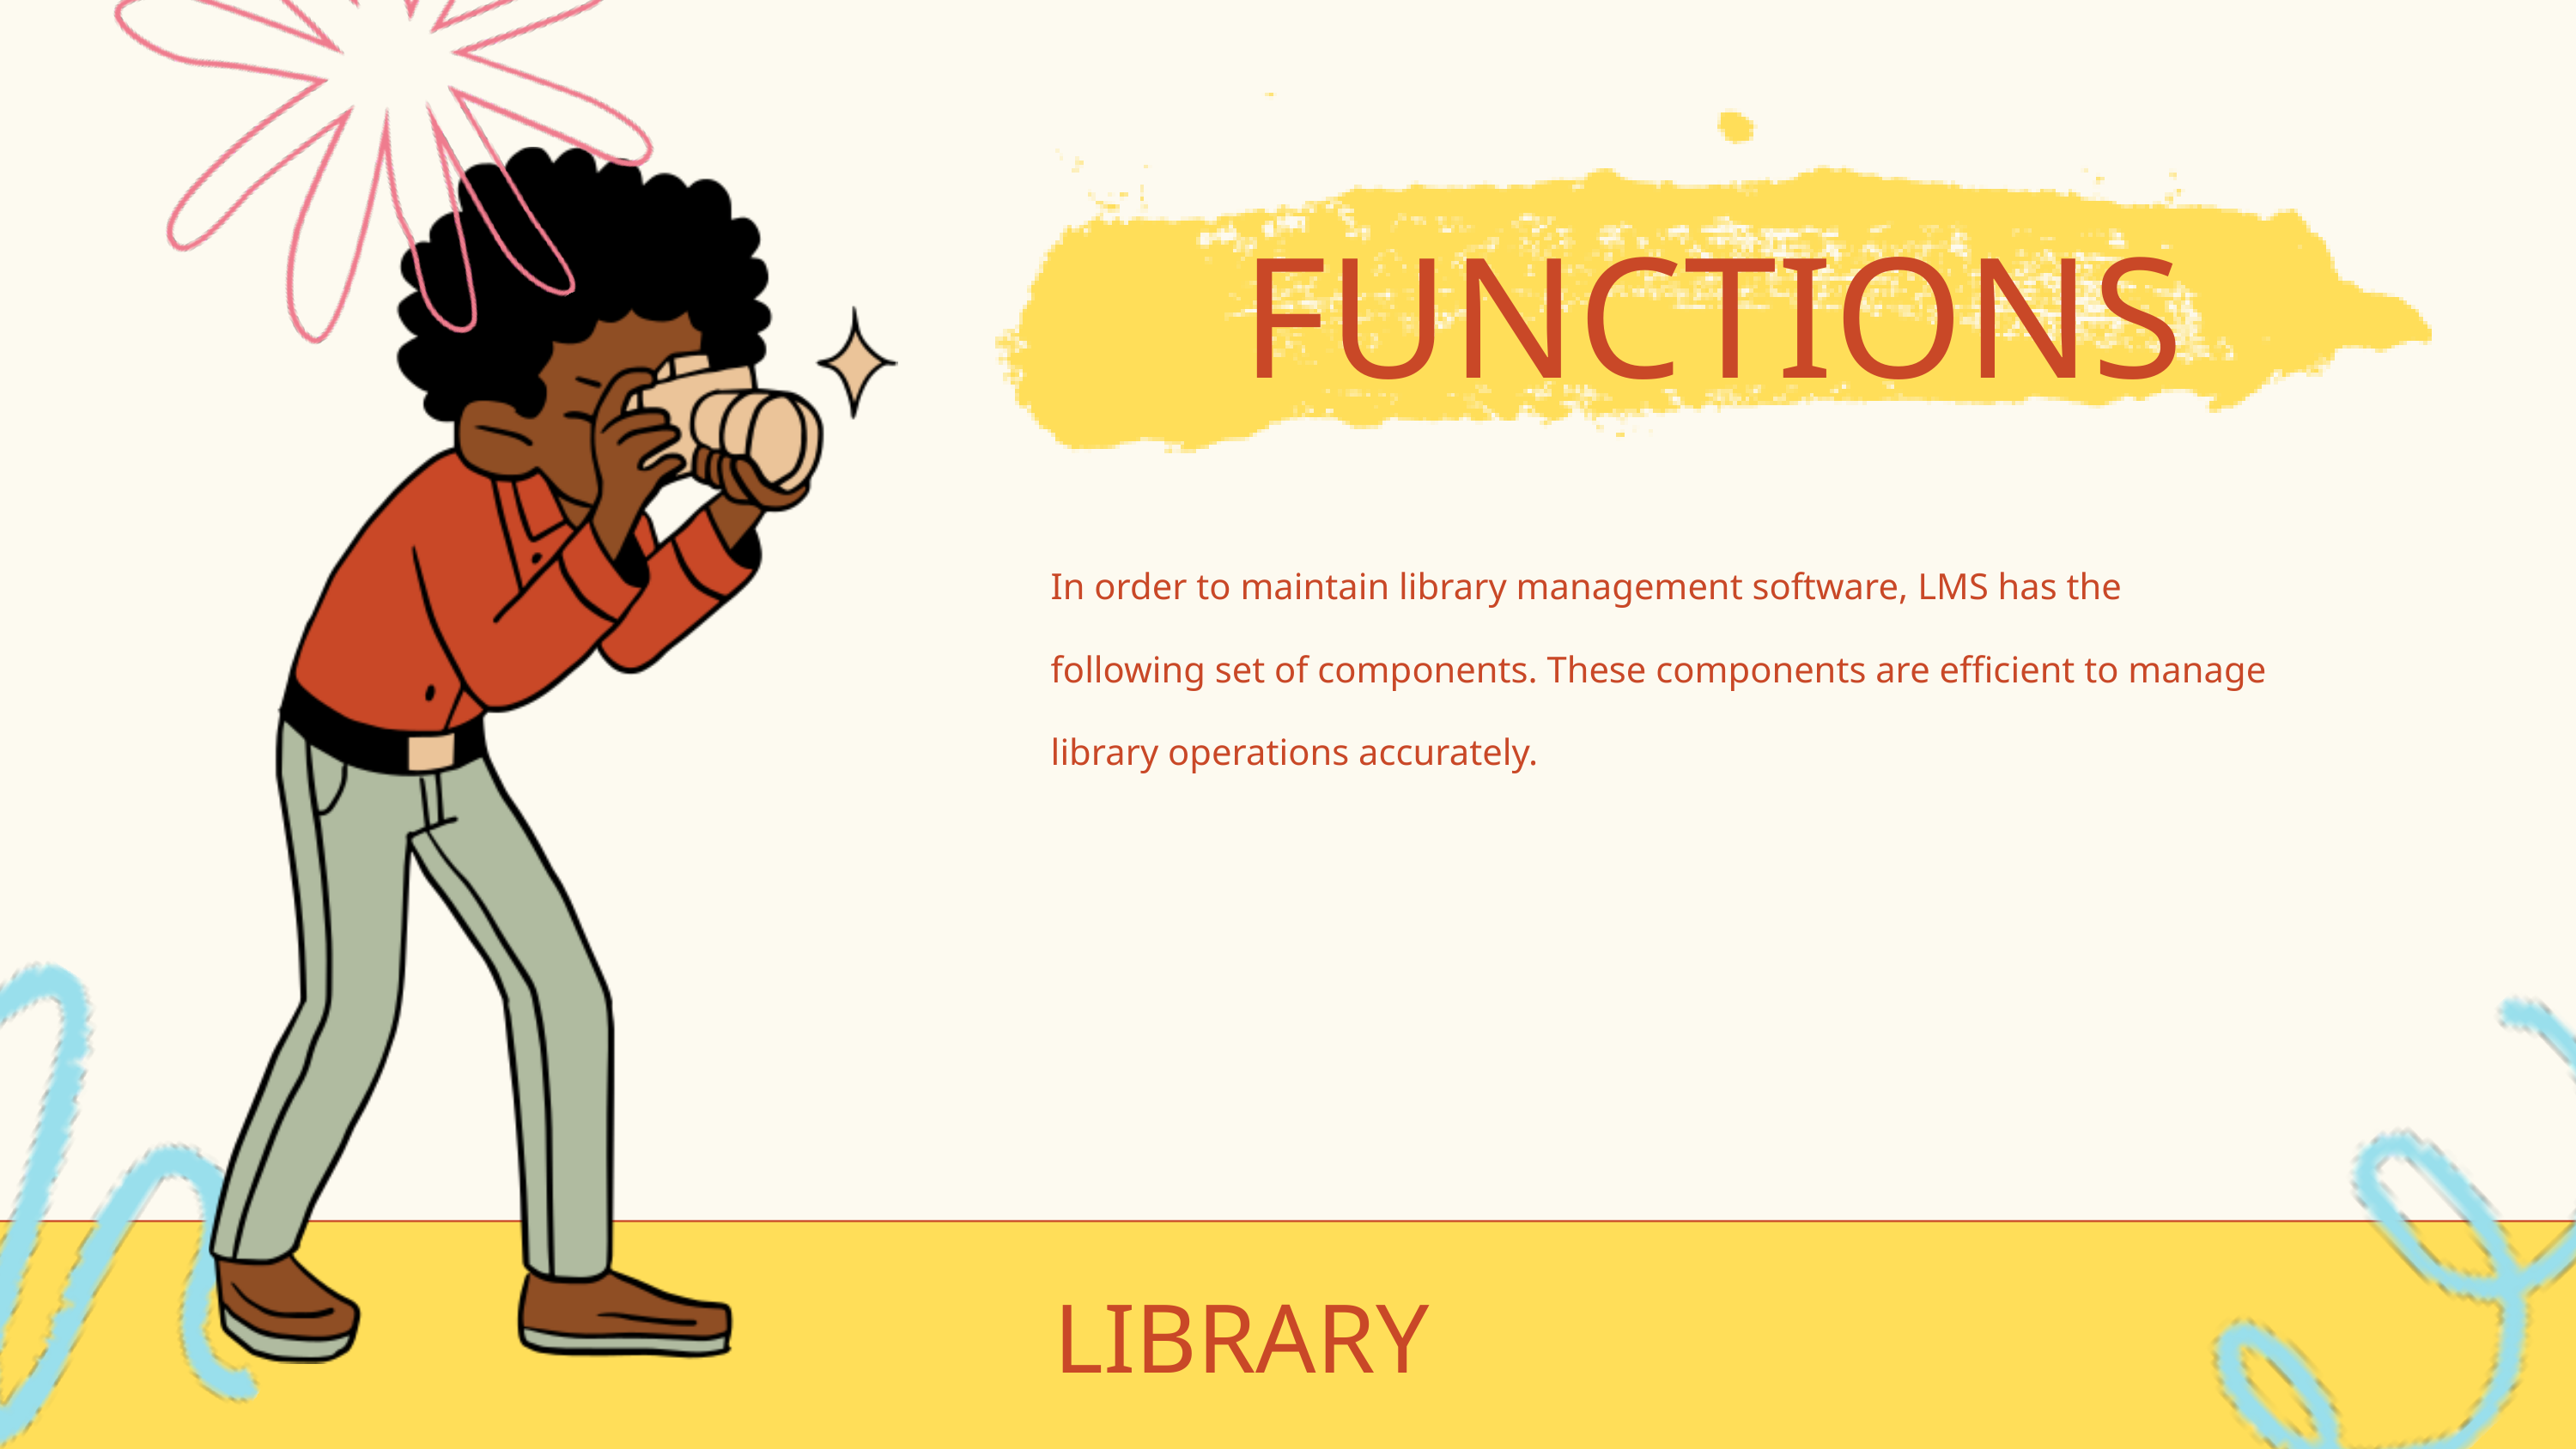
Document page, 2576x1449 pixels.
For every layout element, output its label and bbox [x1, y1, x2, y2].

picture [0, 0, 899, 1449]
text_box [326, 1220, 2576, 1449]
picture [2156, 983, 2576, 1428]
text_box [1050, 368, 2377, 933]
picture [995, 93, 2432, 454]
